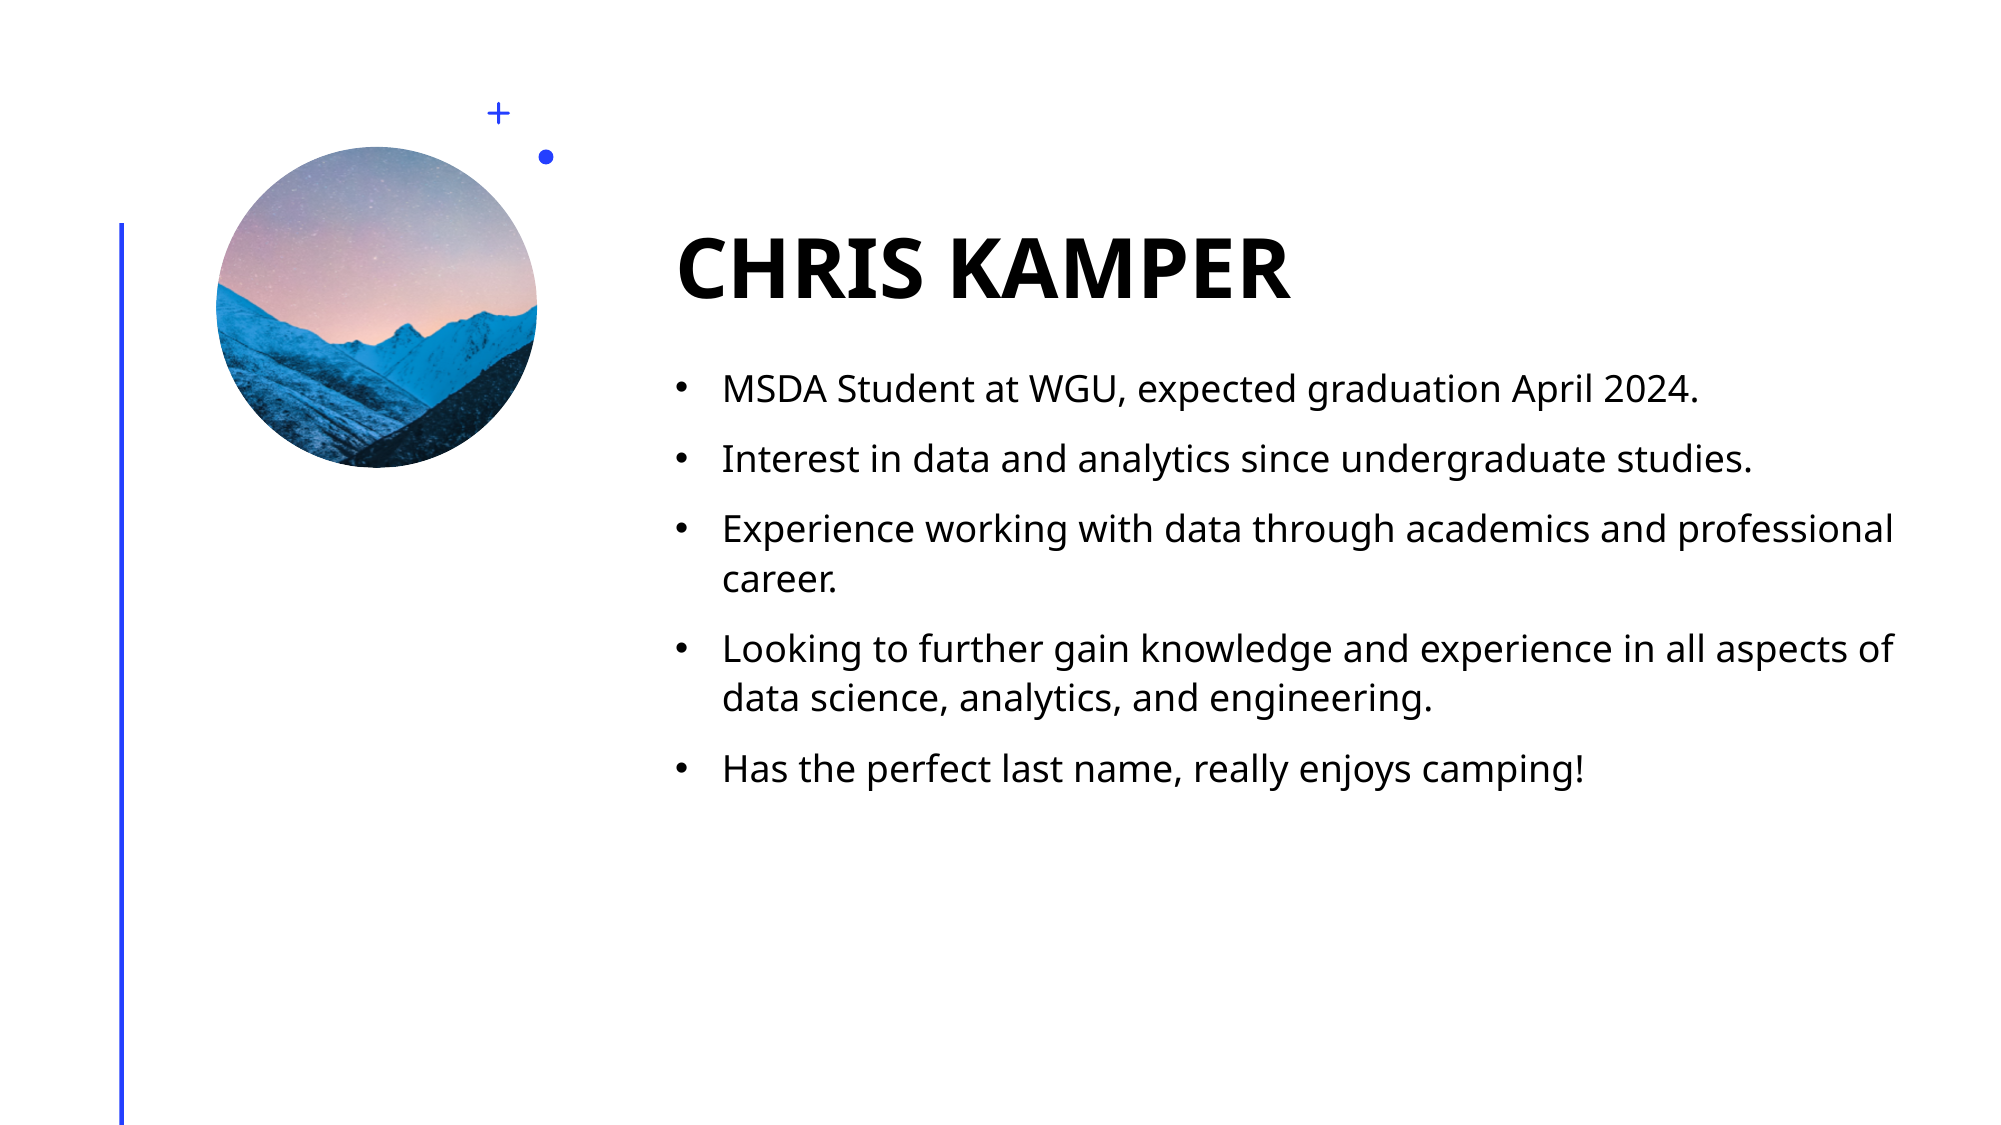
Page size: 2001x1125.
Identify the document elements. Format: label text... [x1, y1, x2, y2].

list MSDA Student at WGU, expected graduation April 2024. Interest in data and analytics since undergraduate studies. Experience working with data through academics and professional career. Looking to further gain knowledge and experience in all aspects of data science, analytics, and engineering. Has the perfect last name, really enjoys camping! [675, 360, 1905, 1020]
picture [216, 146, 538, 468]
title Chris Kamper [675, 104, 1905, 315]
